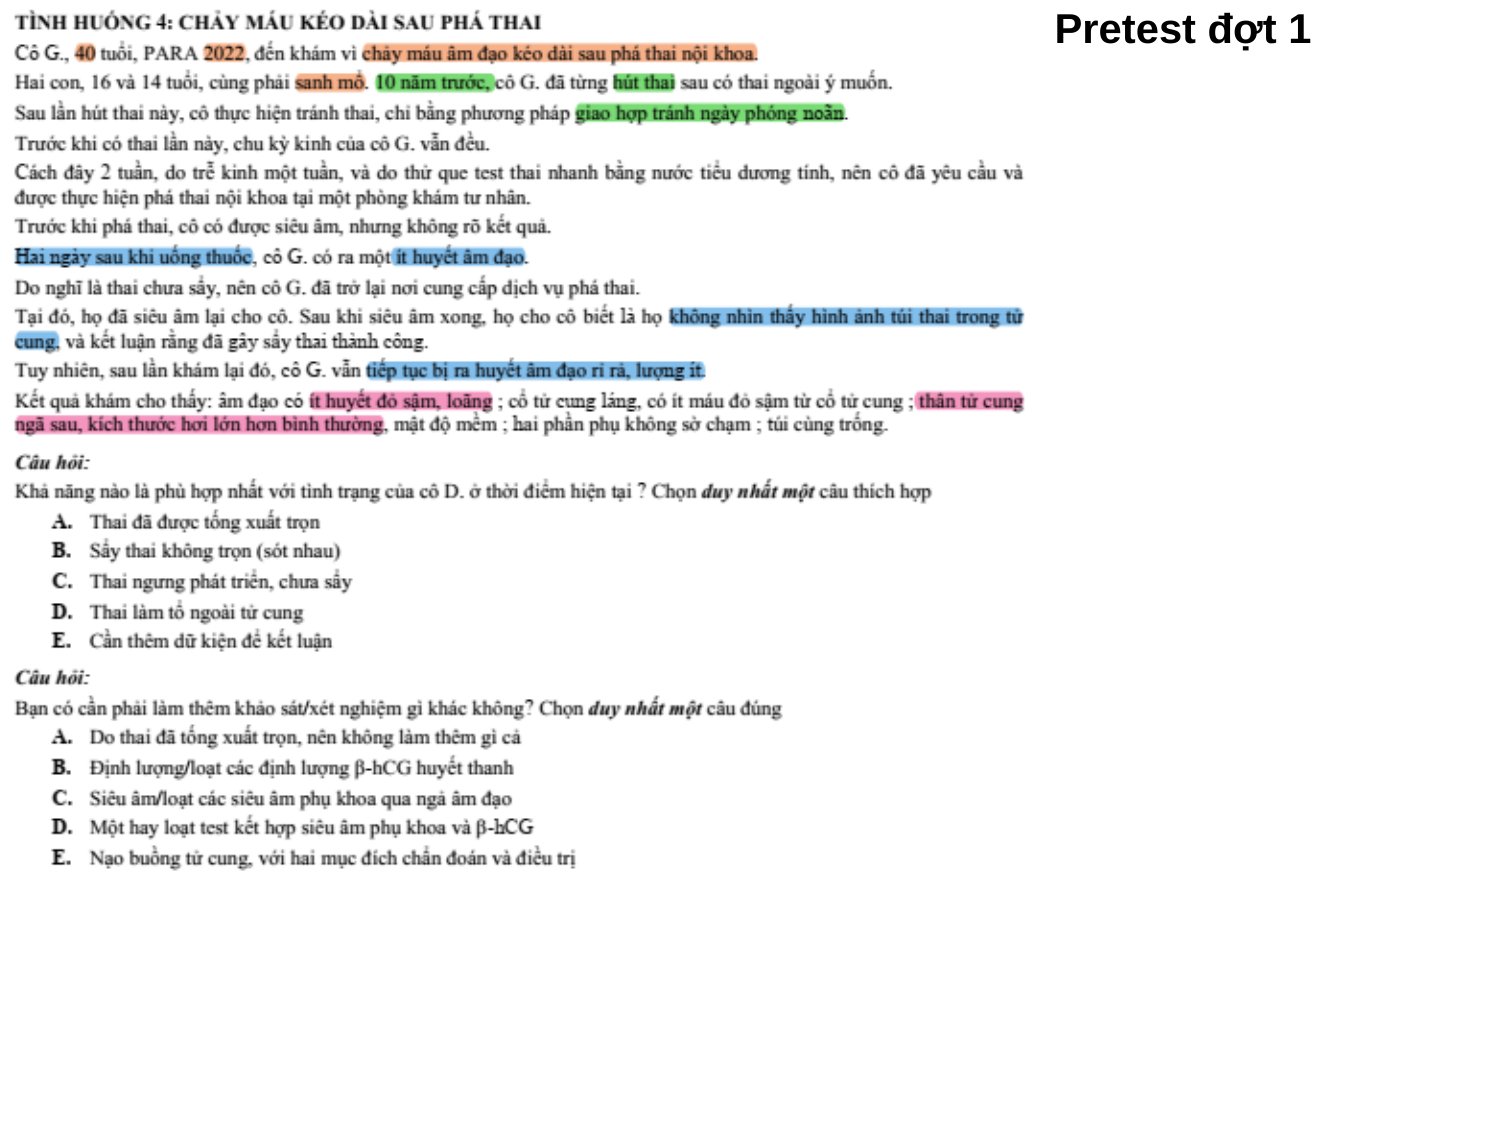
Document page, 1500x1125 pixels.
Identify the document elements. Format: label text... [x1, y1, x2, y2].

subtitle Pretest đợt 1 [1039, 0, 1500, 1094]
picture [0, 0, 1034, 892]
